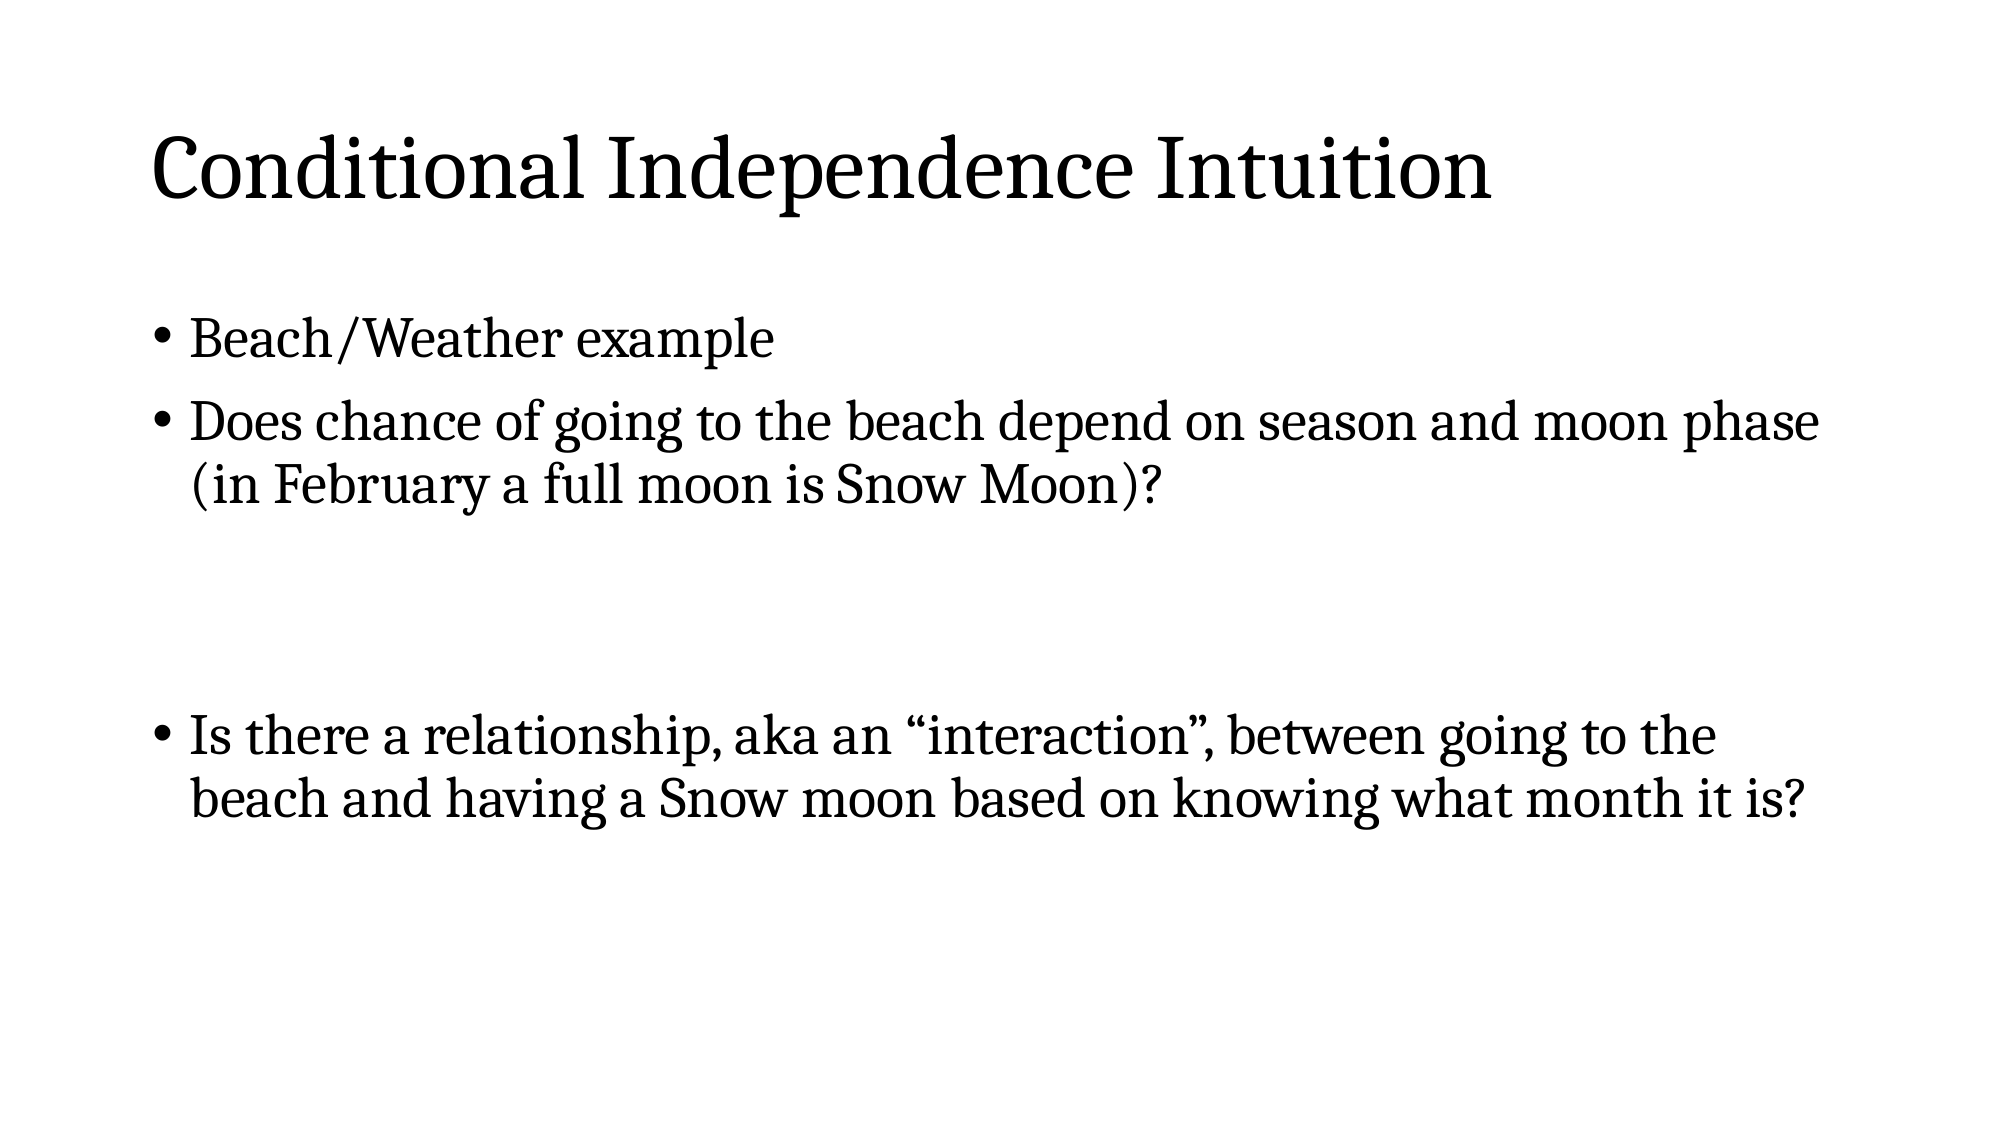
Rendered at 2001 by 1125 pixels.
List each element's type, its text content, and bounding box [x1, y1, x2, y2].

title Conditional Independence Intuition [137, 59, 1863, 278]
